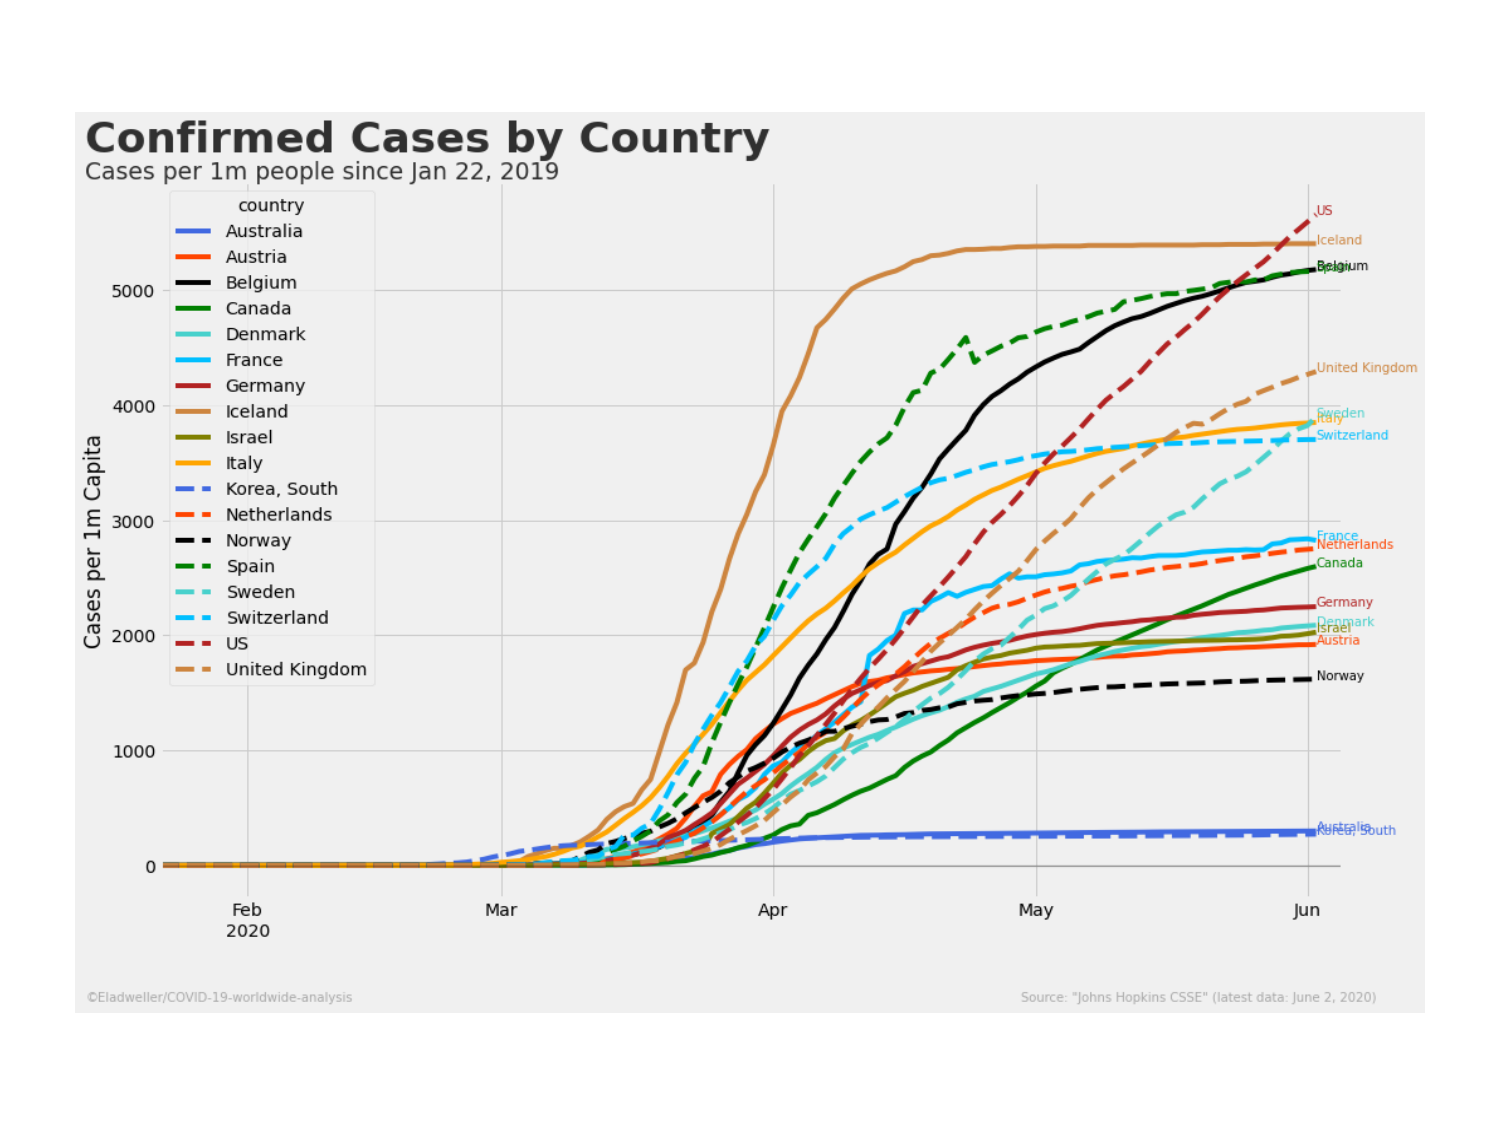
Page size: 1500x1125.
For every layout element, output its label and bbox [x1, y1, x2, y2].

picture [74, 112, 1426, 1013]
